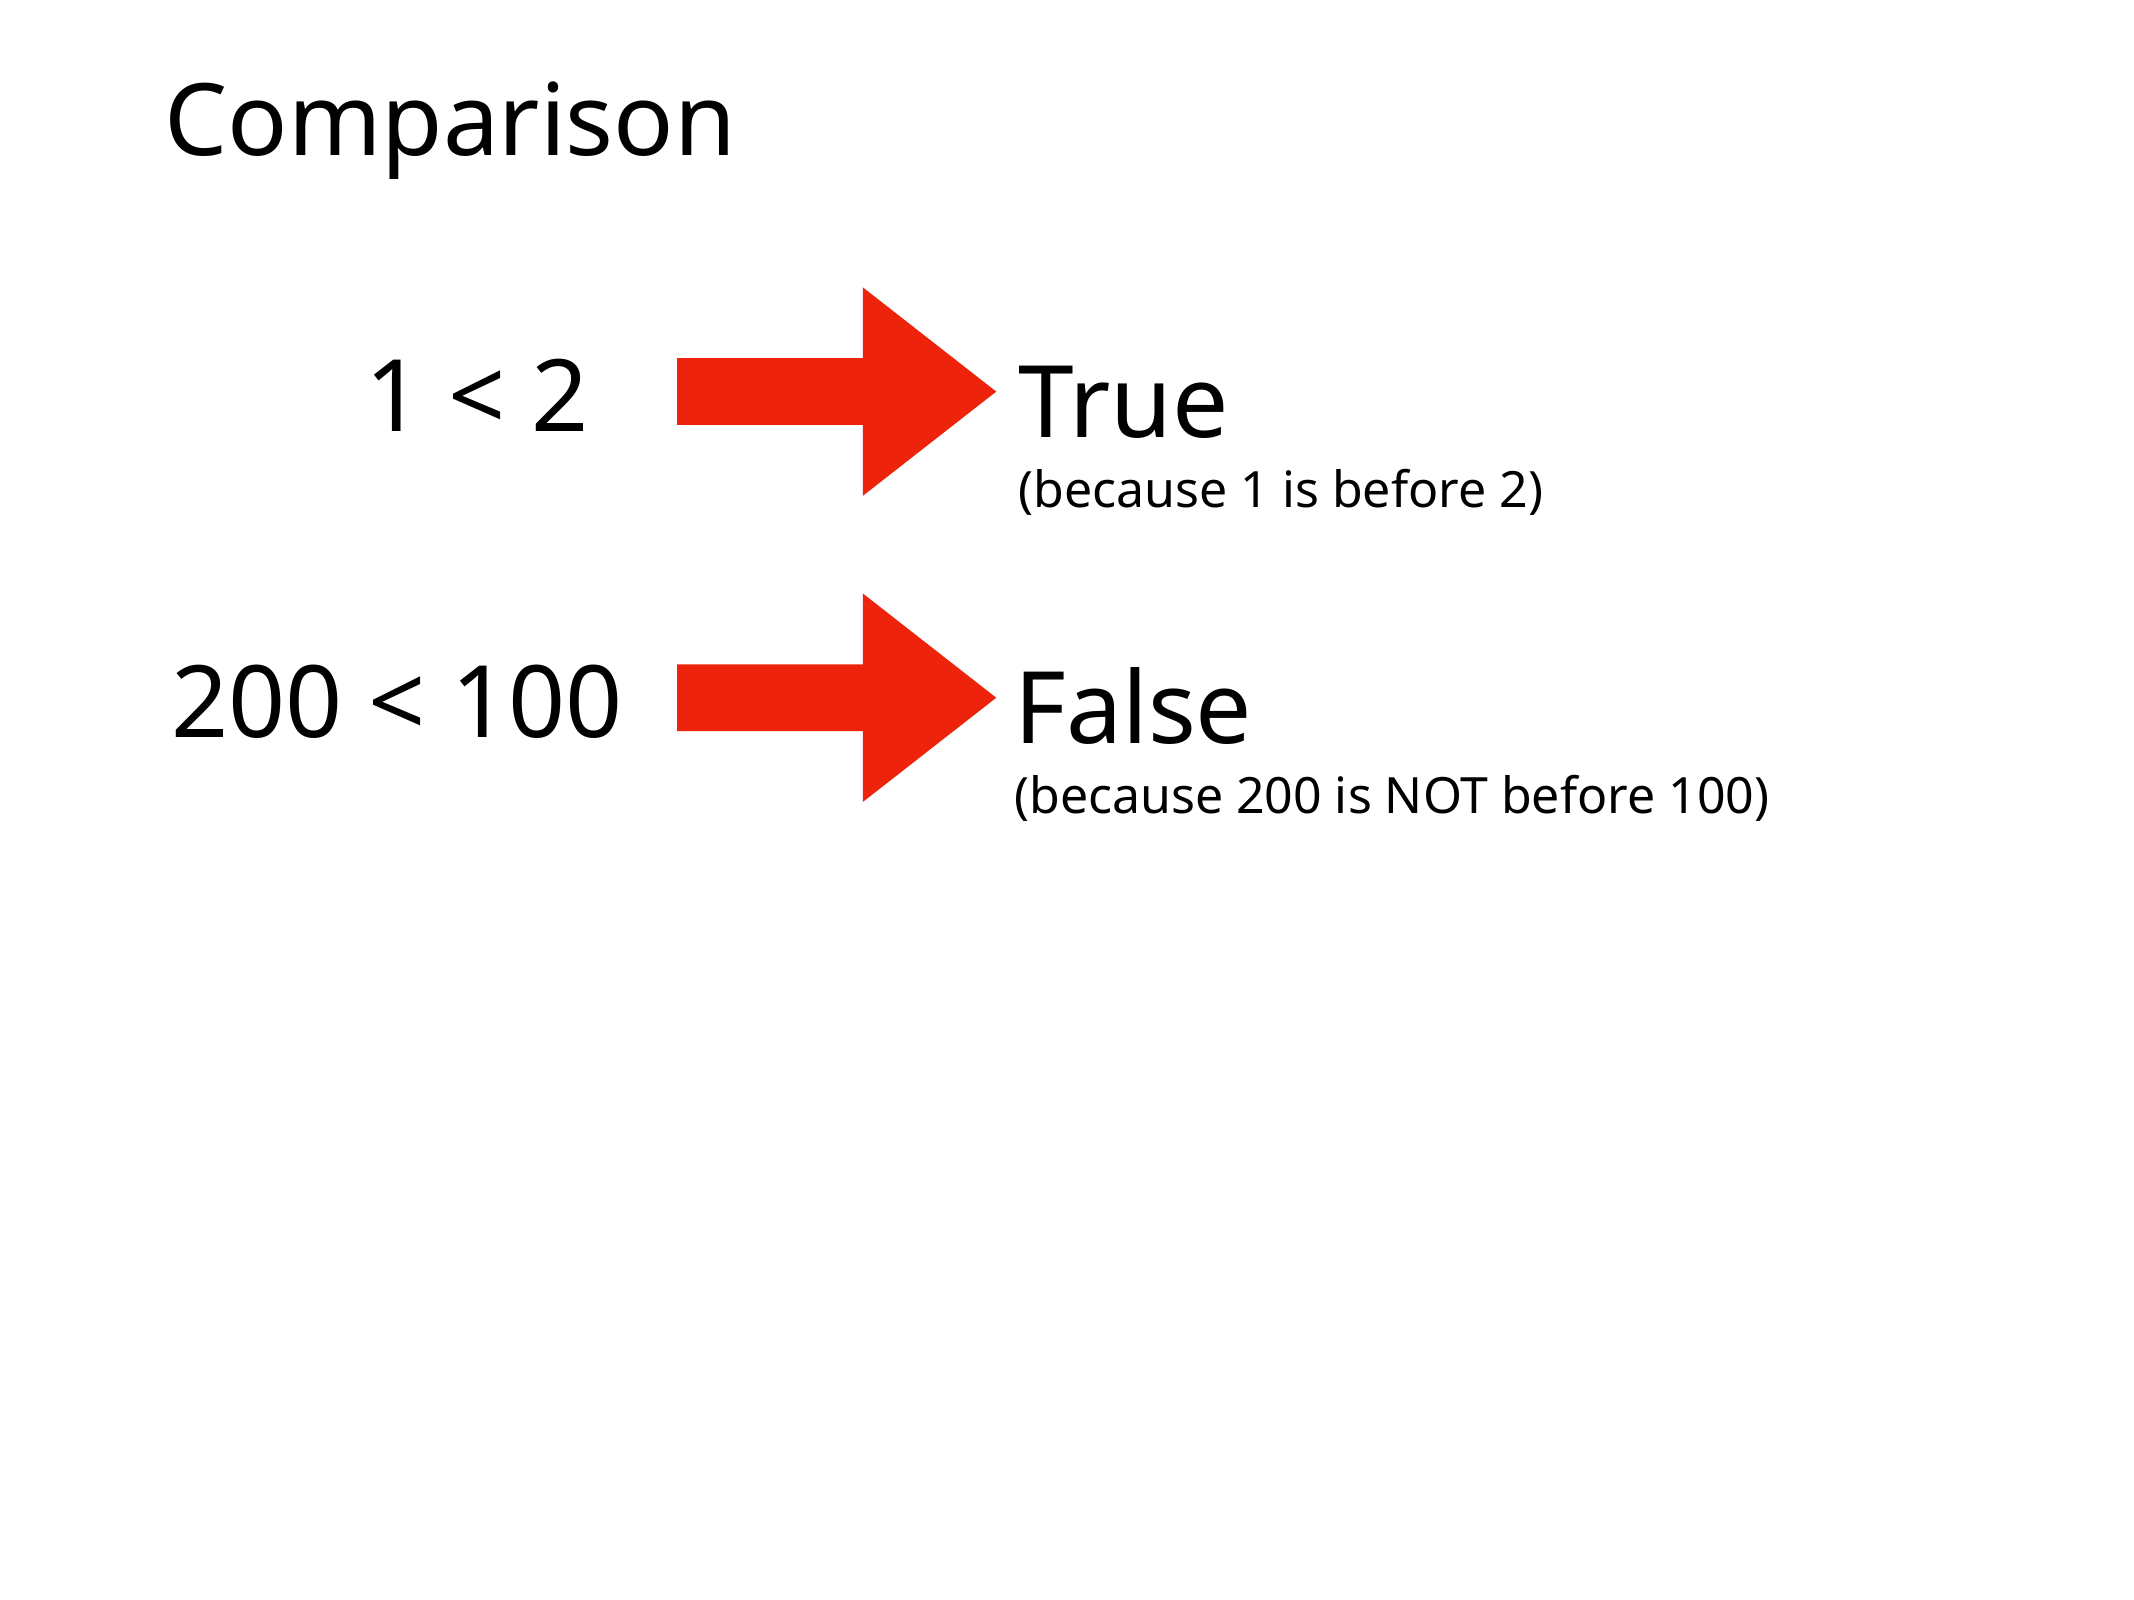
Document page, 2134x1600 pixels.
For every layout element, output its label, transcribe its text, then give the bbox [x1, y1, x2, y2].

text_box False (because 200 is NOT before 100) [1005, 635, 1778, 833]
text_box [677, 287, 997, 496]
title Comparison [155, 41, 1978, 191]
text_box 1 < 2 [356, 323, 598, 460]
text_box 200 < 100 [162, 629, 633, 767]
text_box [677, 593, 997, 802]
text_box True (because 1 is before 2) [1010, 329, 1552, 527]
